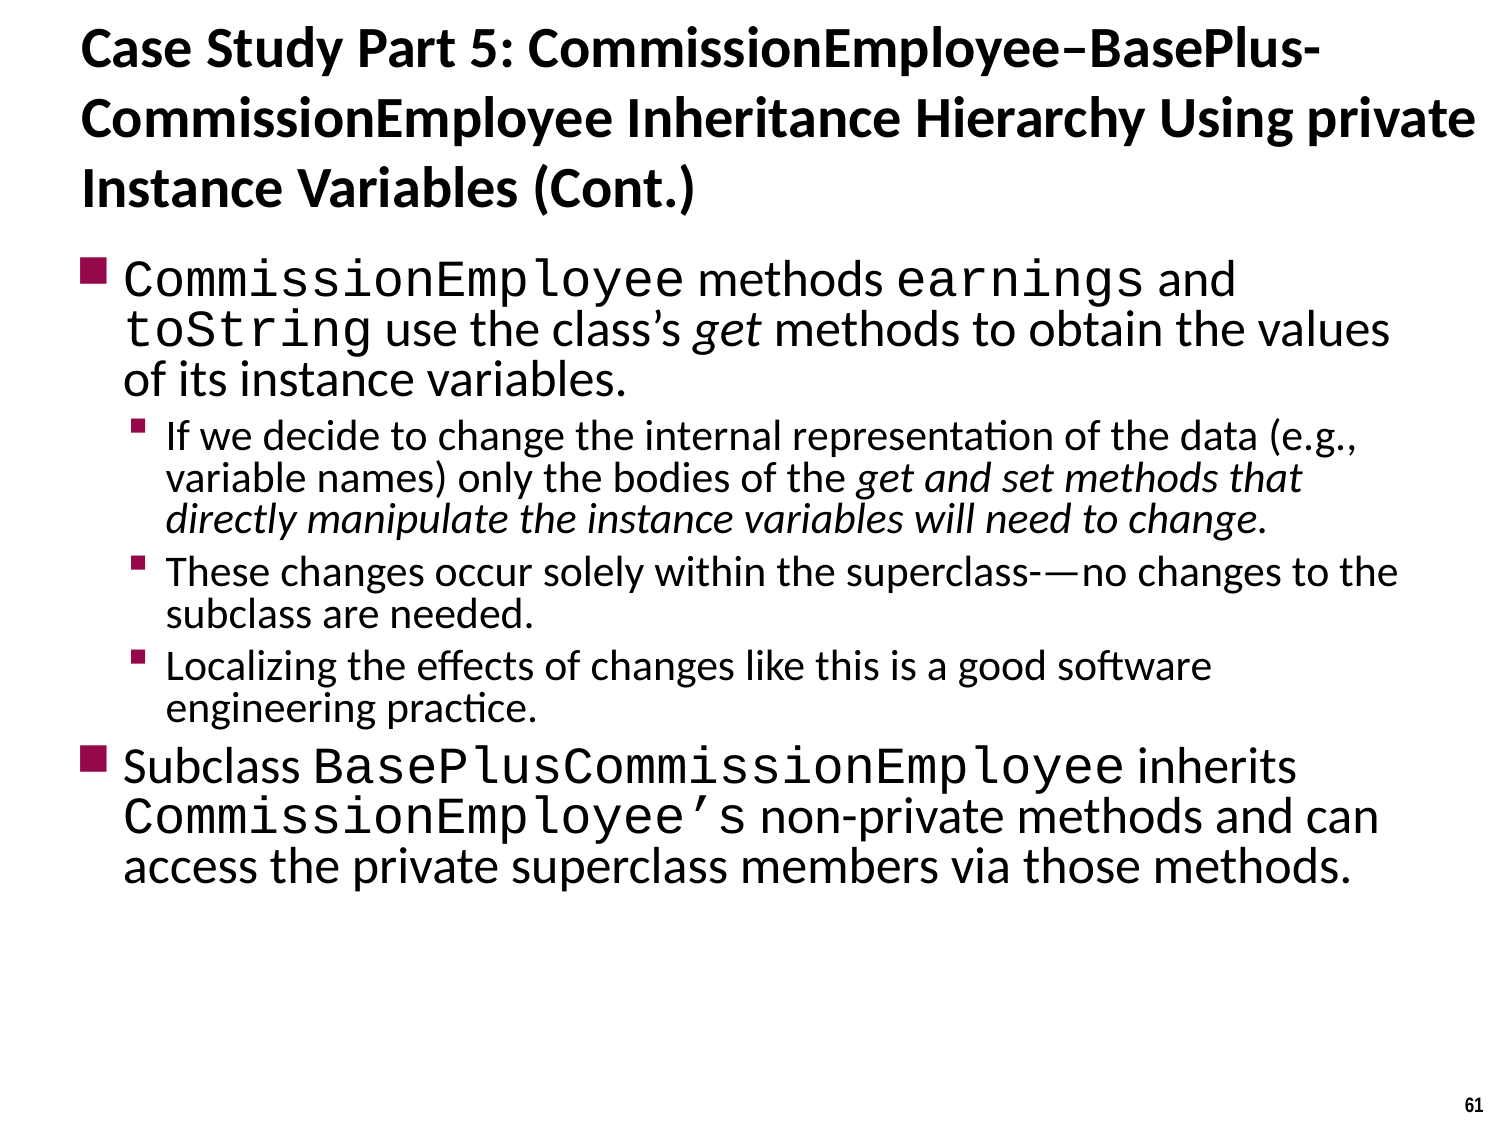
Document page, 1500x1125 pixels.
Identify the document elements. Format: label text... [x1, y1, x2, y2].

title Case Study Part 5: CommissionEmployee–BasePlus-CommissionEmployee Inheritance Hierarchy Using private Instance Variables (Cont.) [74, 24, 1500, 205]
list CommissionEmployee methods earnings and toString use the class’s get methods to obtain the values of its instance variables. If we decide to change the internal representation of the data (e.g., variable names) only the bodies of the get and set methods that directly manipulate the instance variables will need to change. These changes occur solely within the superclass-—no changes to the subclass are needed. Localizing the effects of changes like this is a good software engineering practice. Subclass BasePlusCommissionEmployee inherits CommissionEmployee’s non-private methods and can access the private superclass members via those methods. [74, 249, 1438, 1092]
